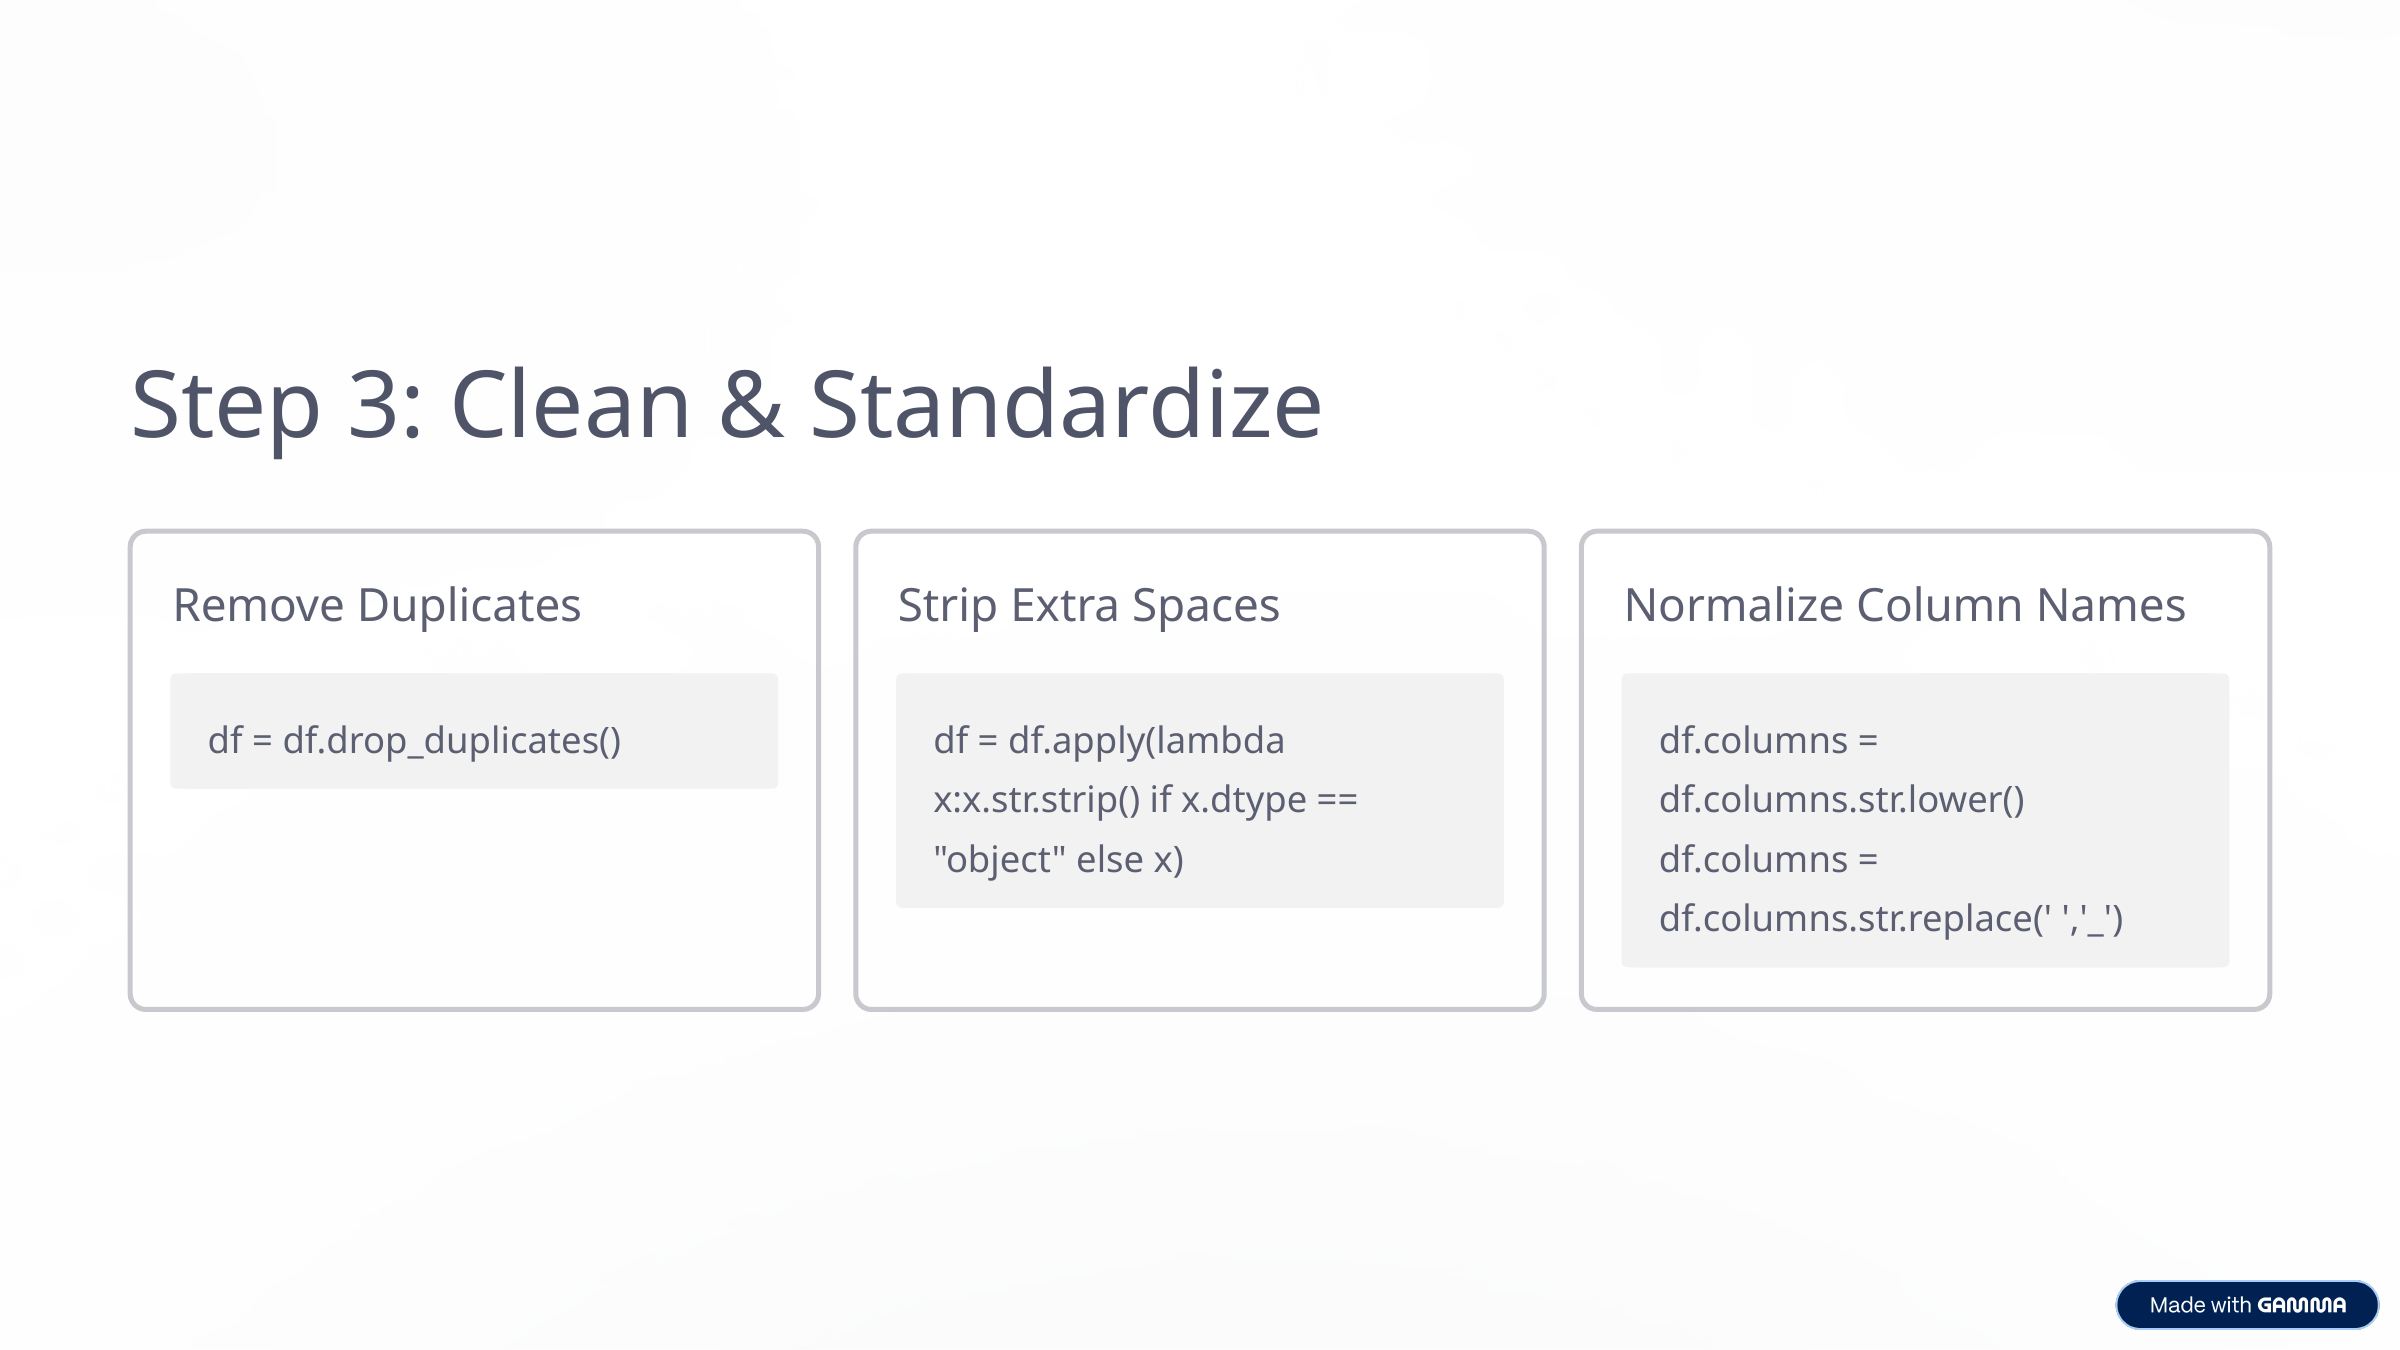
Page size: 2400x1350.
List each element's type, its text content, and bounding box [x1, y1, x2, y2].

text_box [170, 673, 779, 789]
text_box df = df.apply(lambda x:x.str.strip() if x.dtype == "object" else x) [933, 701, 1467, 880]
text_box [855, 531, 1545, 1010]
text_box Remove Duplicates [172, 573, 638, 632]
text_box [1621, 673, 2230, 968]
text_box [896, 673, 1504, 908]
text_box df = df.drop_duplicates() [207, 701, 741, 761]
picture [2106, 1271, 2389, 1339]
text_box [130, 531, 819, 1010]
text_box Strip Extra Spaces [897, 573, 1363, 632]
text_box df.columns = df.columns.str.lower() df.columns = df.columns.str.replace(' ','_') [1658, 701, 2193, 940]
text_box Step 3: Clean & Standardize [130, 340, 1342, 457]
text_box [1581, 531, 2270, 1010]
text_box Normalize Column Names [1623, 573, 2191, 632]
